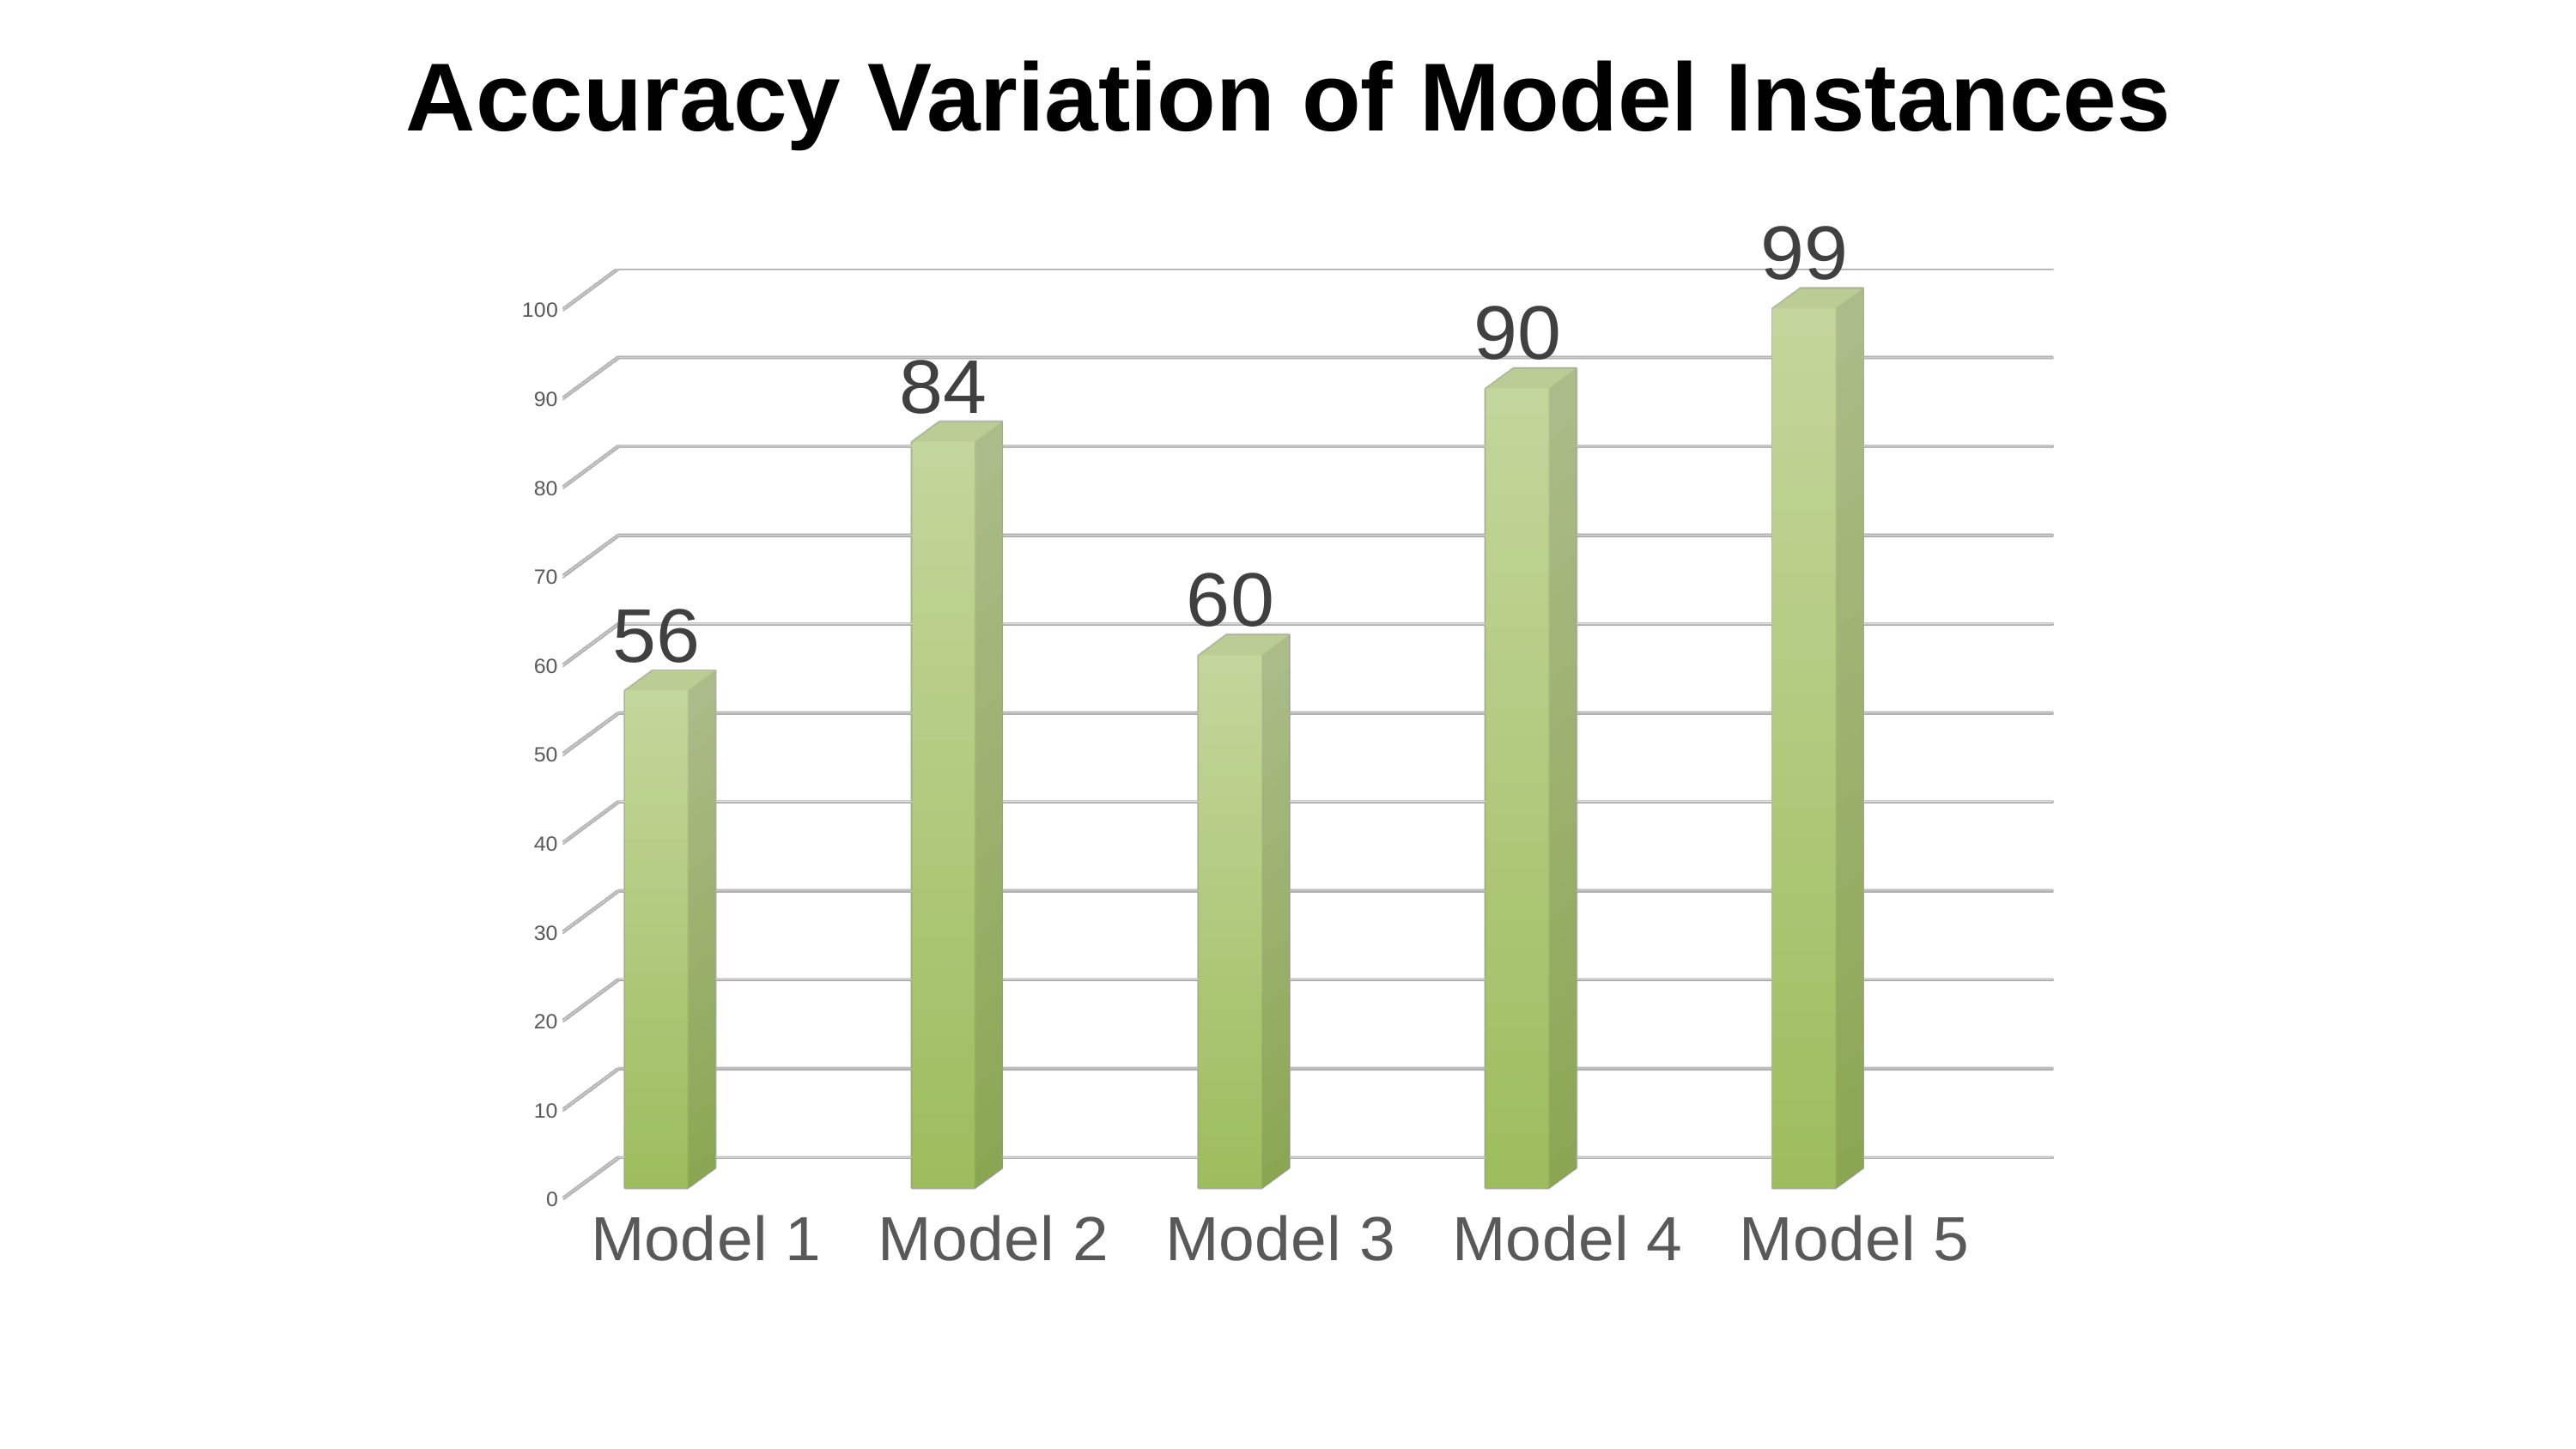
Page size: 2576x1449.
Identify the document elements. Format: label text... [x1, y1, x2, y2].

chart [472, 210, 2103, 1294]
title Accuracy Variation of Model Instances [113, 33, 2463, 277]
